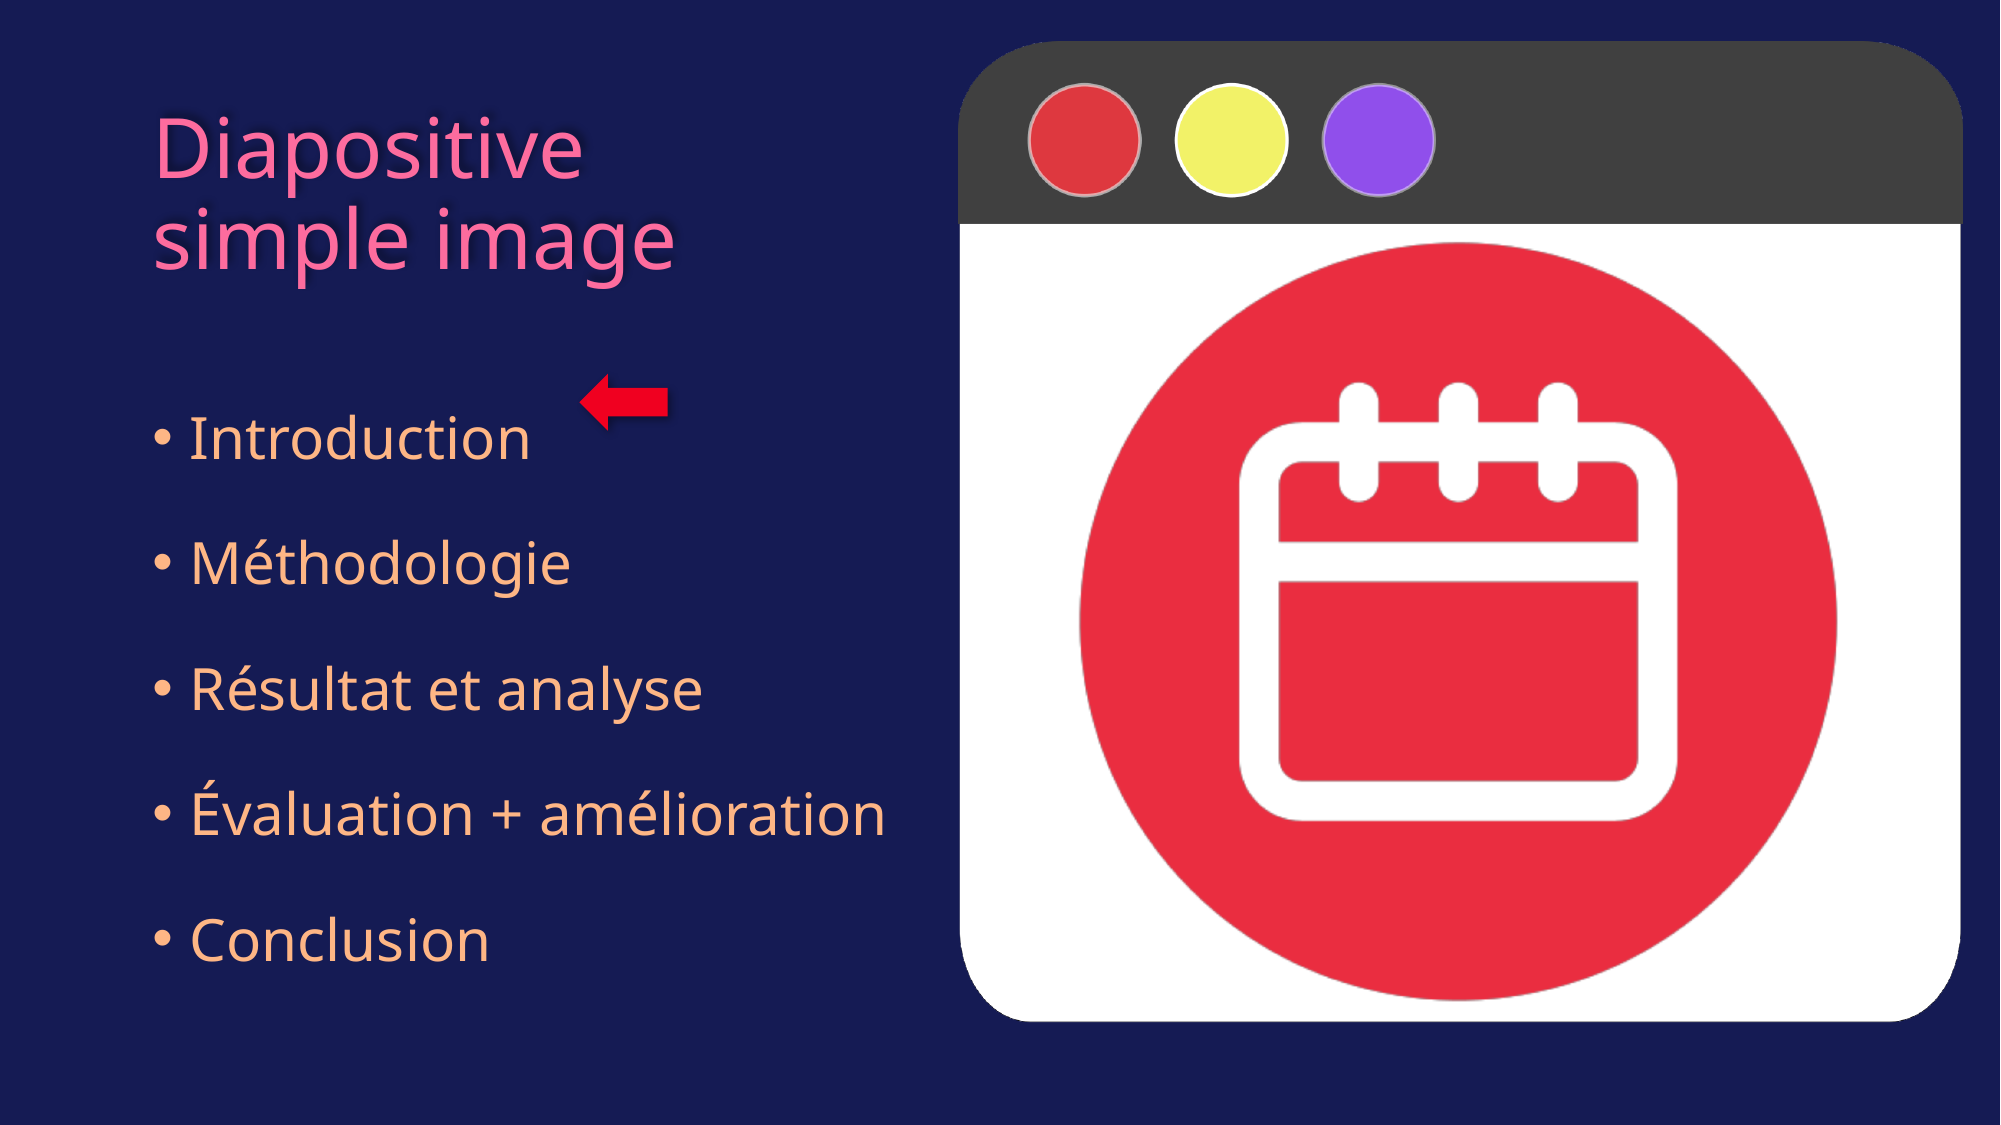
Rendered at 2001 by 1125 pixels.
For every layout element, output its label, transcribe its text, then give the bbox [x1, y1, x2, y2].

picture [958, 41, 1963, 1040]
text_box [577, 371, 669, 434]
list Introduction Méthodologie Résultat et analyse Évaluation + amélioration Conclusion [137, 358, 953, 1020]
title Diapositive simple image [137, 88, 716, 306]
